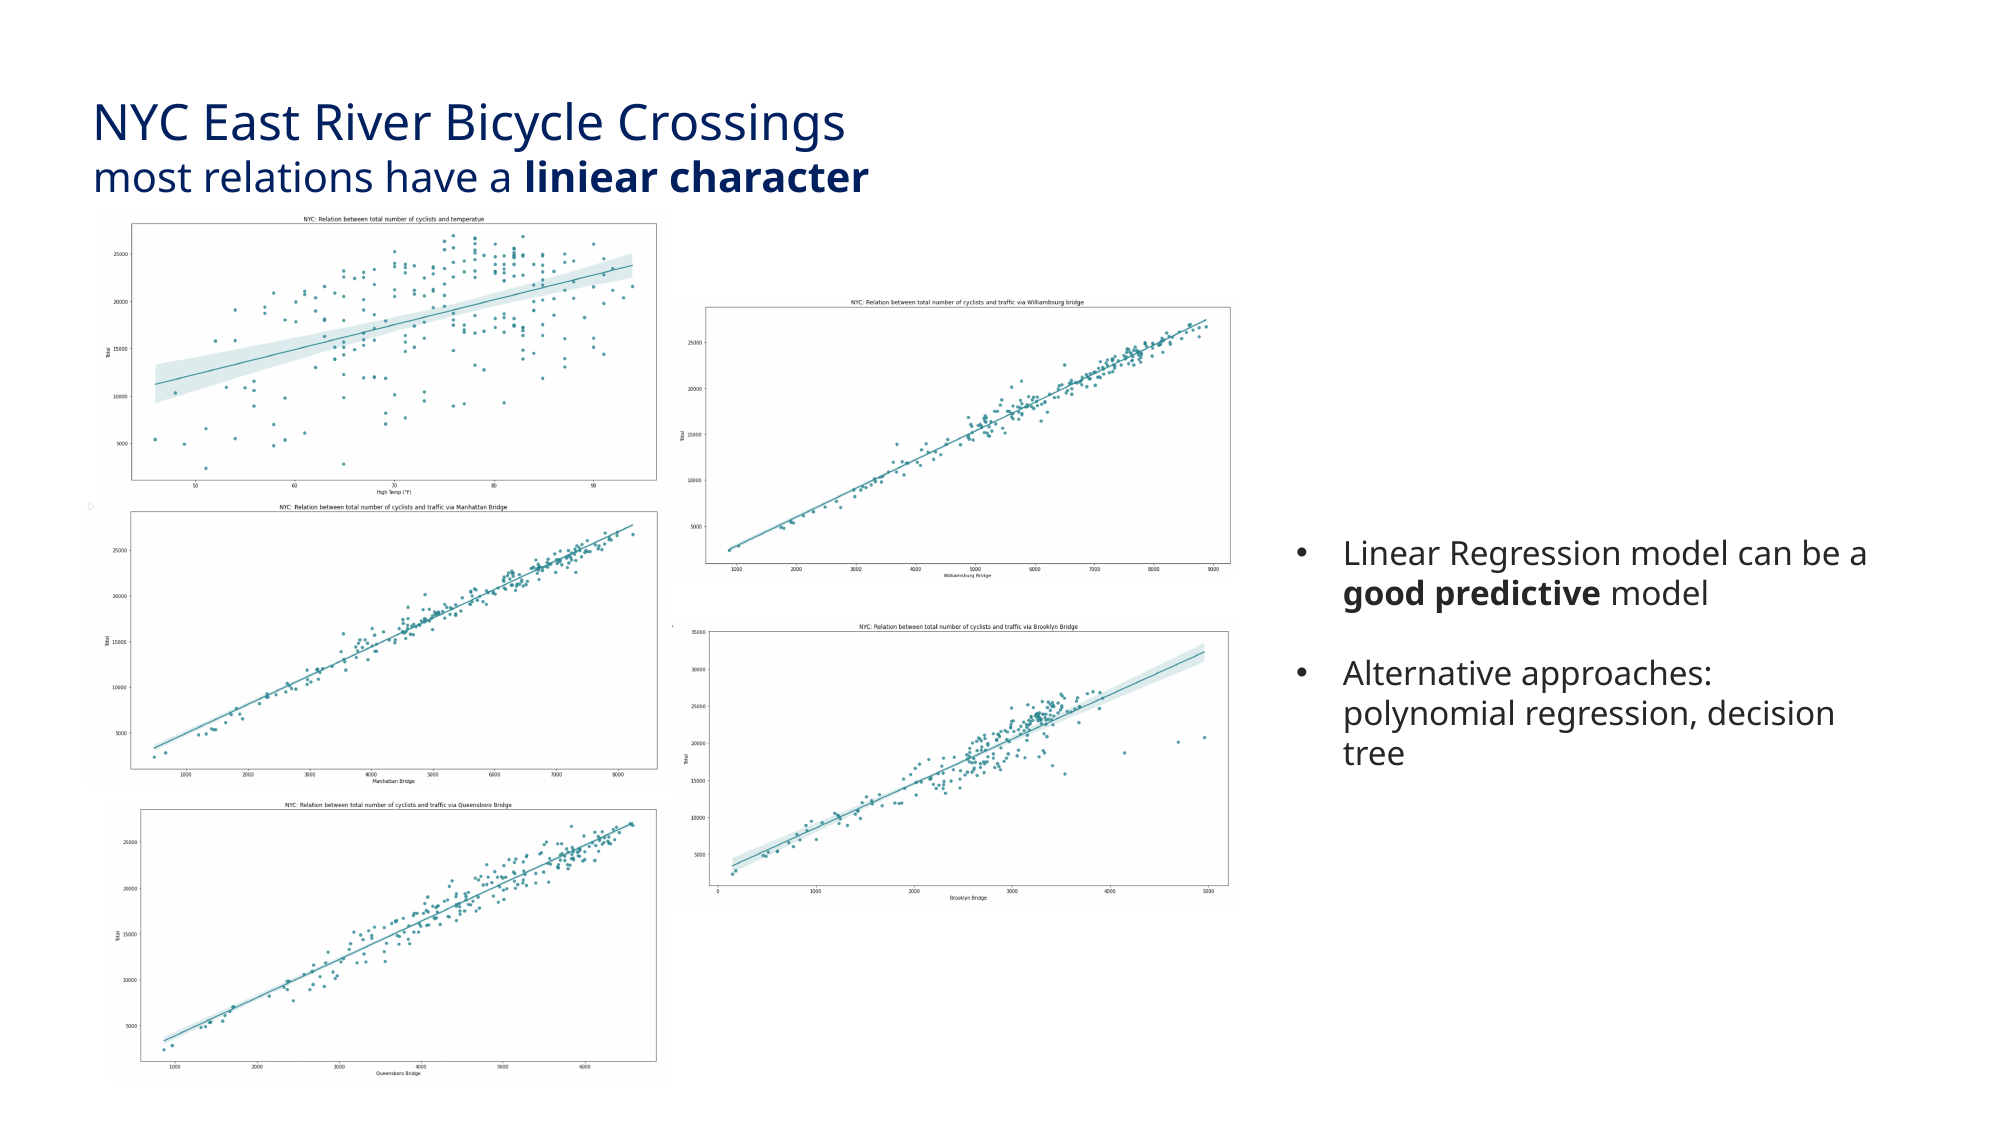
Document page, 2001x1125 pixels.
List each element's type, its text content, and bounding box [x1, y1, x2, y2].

text_box NYC East River Bicycle Crossings most relations have a liniear character [78, 82, 1944, 268]
text_box Date range: April 2017 – October 2017 [96, 1051, 729, 1089]
picture [107, 799, 671, 1082]
text_box Linear Regression model can be a good predictive model Alternative approaches: polynomial regression, decision tree [1281, 524, 1914, 780]
picture [86, 211, 671, 790]
picture [672, 620, 1241, 907]
picture [672, 298, 1236, 578]
